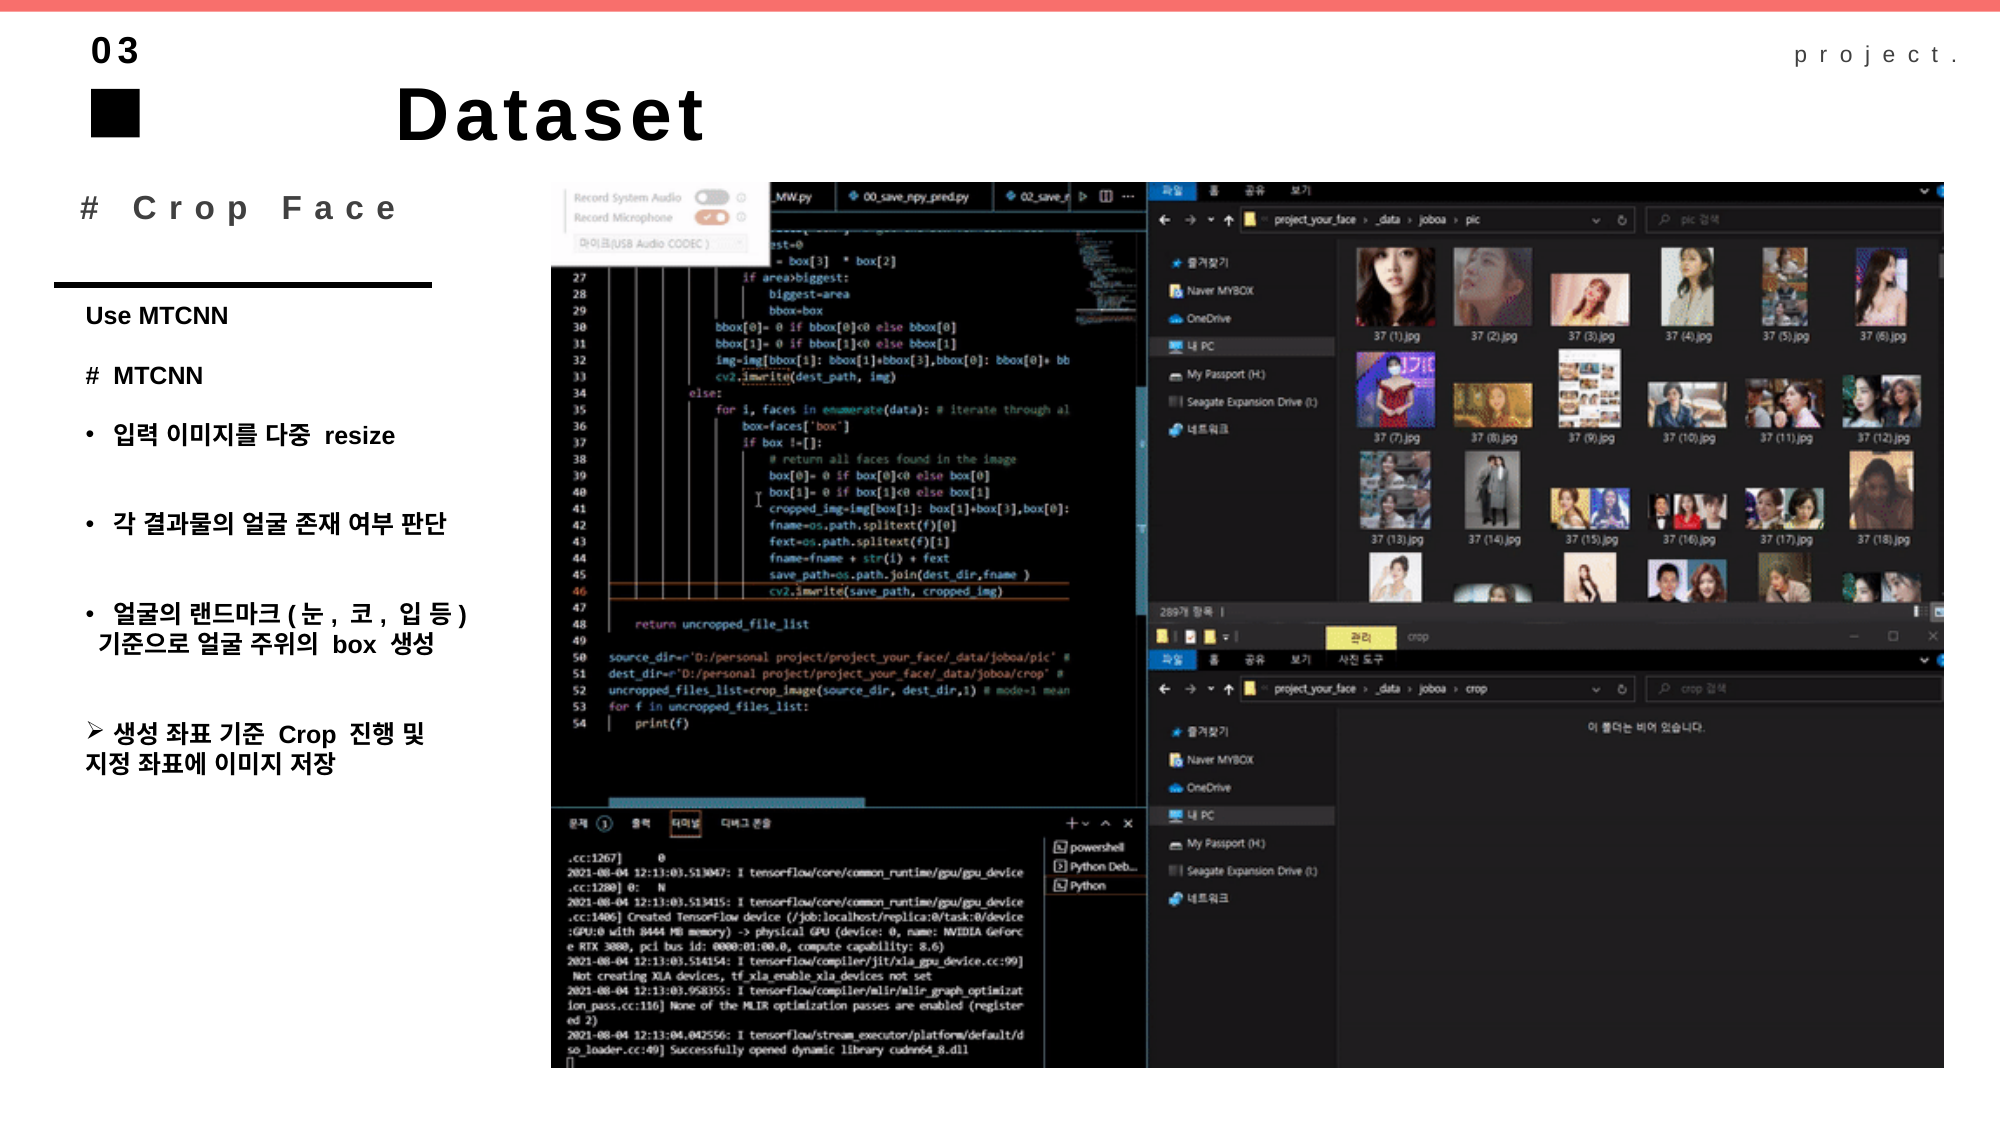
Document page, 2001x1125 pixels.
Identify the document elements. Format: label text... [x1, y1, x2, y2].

text_box 03 [54, 18, 176, 79]
text_box [0, 0, 2000, 13]
text_box # Crop Face [65, 178, 411, 234]
text_box [90, 88, 141, 139]
text_box project. [1779, 32, 1973, 75]
picture [551, 182, 1944, 1068]
text_box Dataset [379, 57, 719, 163]
text_box Use MTCNN # MTCNN 입력 이미지를 다중 resize 각 결과물의 얼굴 존재 여부 판단 얼굴의 랜드마크(눈, 코, 입 등) 기준으로 얼굴 주위의 box 생성 생성 좌표 기준 Crop 진행 및 지정 좌표에 이미지 저장 [70, 291, 482, 786]
